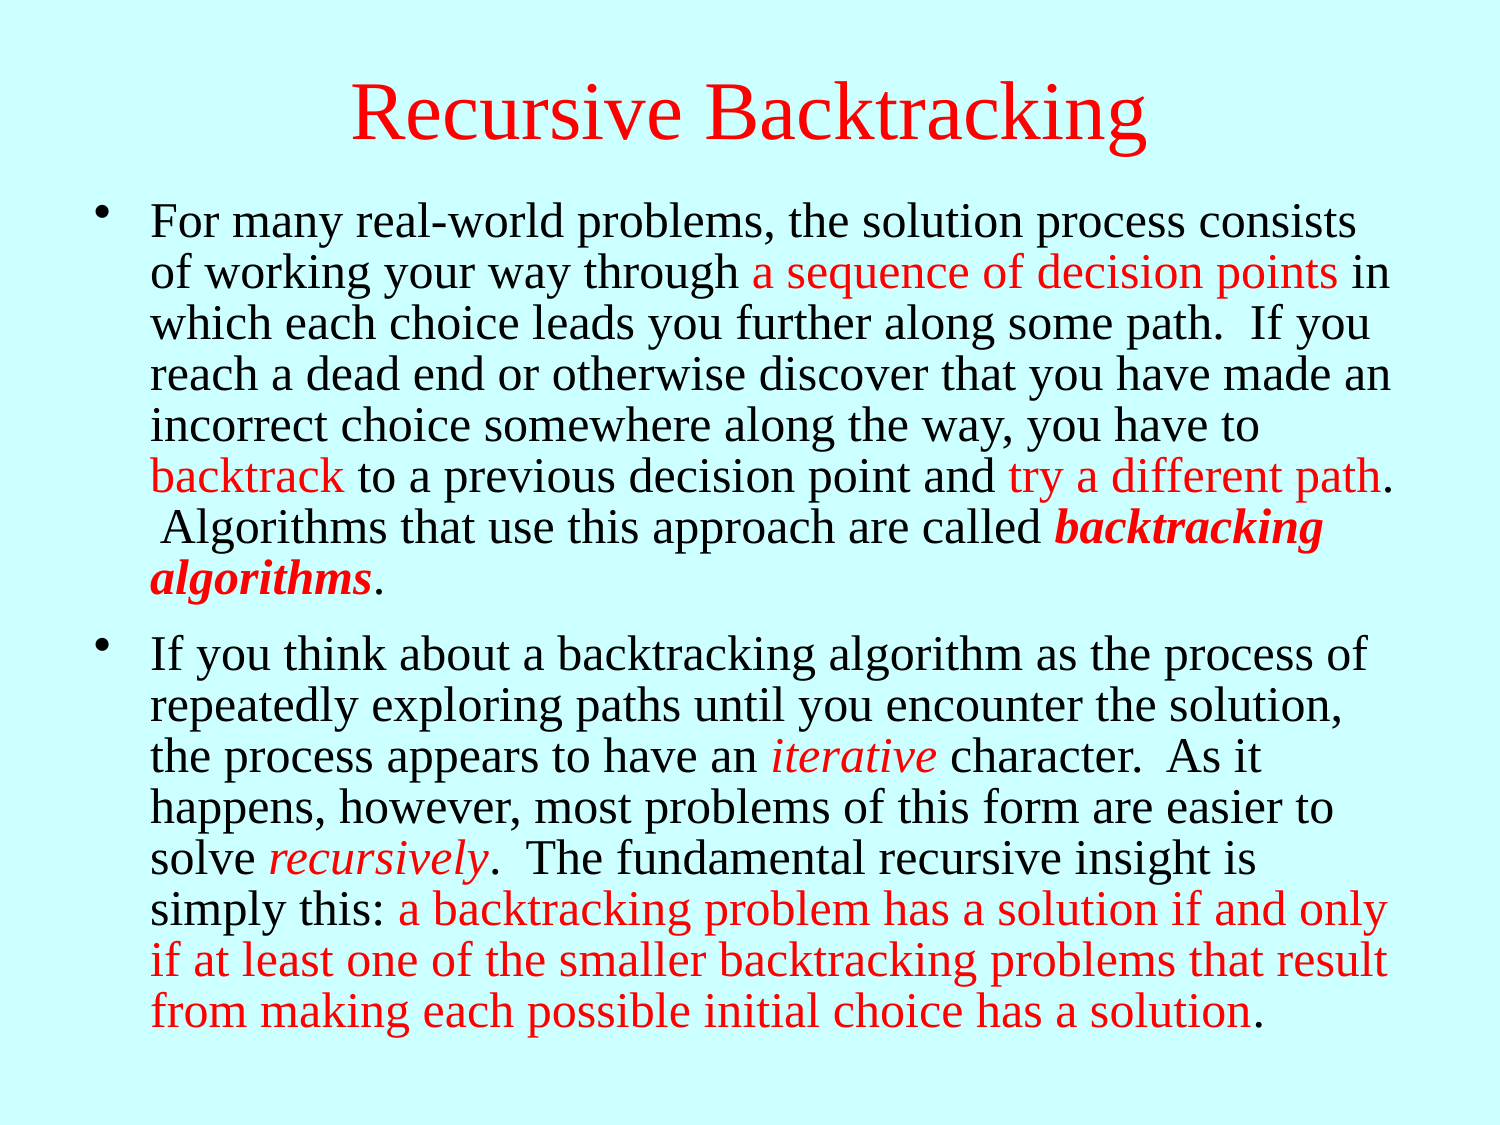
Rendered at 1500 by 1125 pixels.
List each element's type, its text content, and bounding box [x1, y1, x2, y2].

text_box For many real-world problems, the solution process consists of working your way through a sequence of decision points in which each choice leads you further along some path. If you reach a dead end or otherwise discover that you have made an incorrect choice somewhere along the way, you have to backtrack to a previous decision point and try a different path. Algorithms that use this approach are called backtracking algorithms. If you think about a backtracking algorithm as the process of repeatedly exploring paths until you encounter the solution, the process appears to have an iterative character. As it happens, however, most problems of this form are easier to solve recursively. The fundamental recursive insight is simply this: a backtracking problem has a solution if and only if at least one of the smaller backtracking problems that result from making each possible initial choice has a solution. [79, 189, 1413, 1063]
title Recursive Backtracking [0, 12, 1500, 201]
